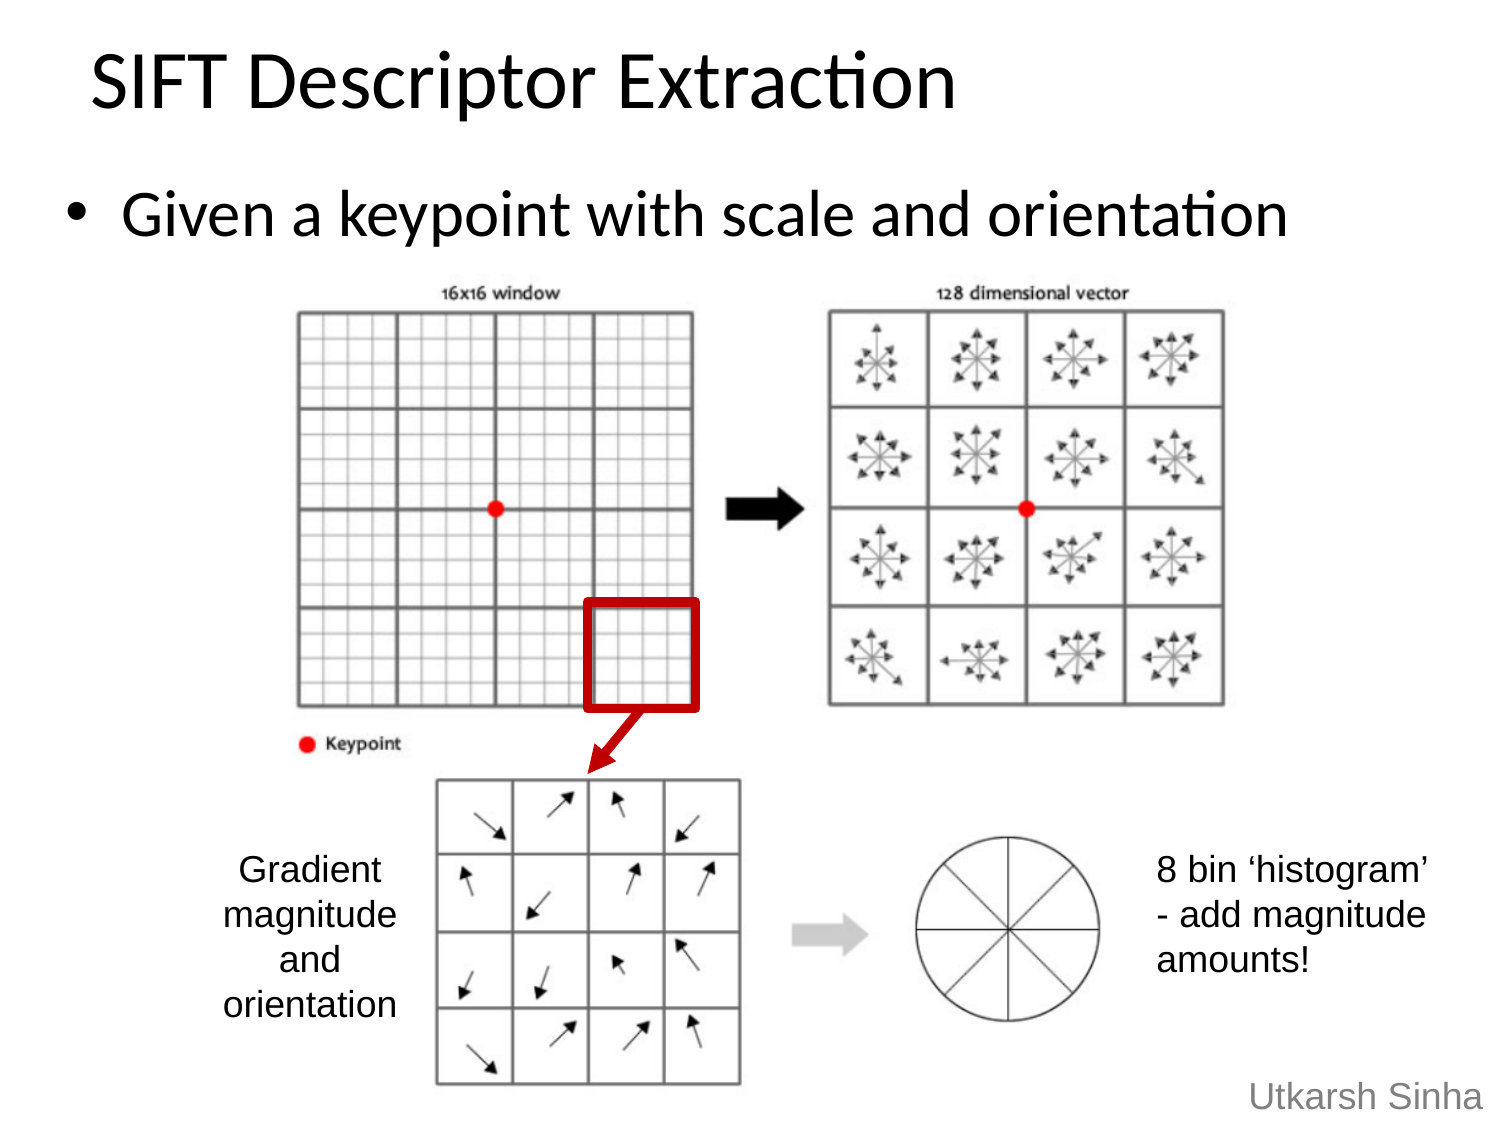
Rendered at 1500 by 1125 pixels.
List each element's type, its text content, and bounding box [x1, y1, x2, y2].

list Given a keypoint with scale and orientation [49, 162, 1463, 1006]
text_box 8 bin ‘histogram’ - add magnitude amounts! [1141, 837, 1463, 988]
text_box Utkarsh Sinha [1233, 1064, 1499, 1125]
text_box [587, 708, 642, 775]
text_box Gradient magnitude and orientation [201, 837, 409, 1033]
picture [267, 270, 1245, 1121]
title SIFT Descriptor Extraction [74, 0, 1426, 151]
